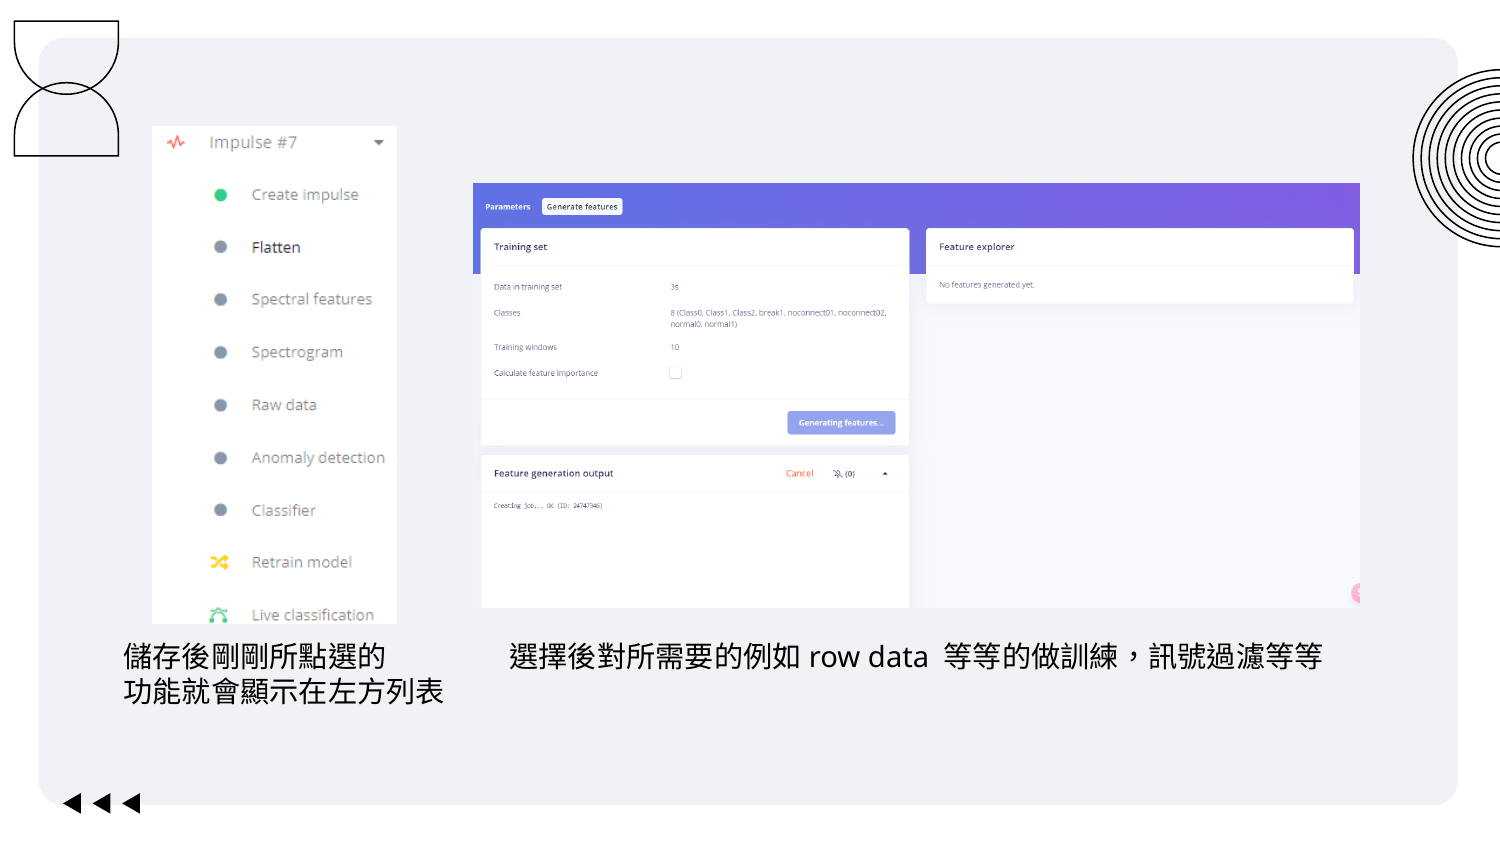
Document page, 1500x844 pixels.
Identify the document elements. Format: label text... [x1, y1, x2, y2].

picture [473, 183, 1360, 609]
text_box 儲存後剛剛所點選的 功能就會顯示在左方列表 [112, 633, 469, 715]
text_box 選擇後對所需要的例如row data 等等的做訓練，訊號過濾等等 [498, 633, 1336, 680]
picture [151, 126, 397, 624]
